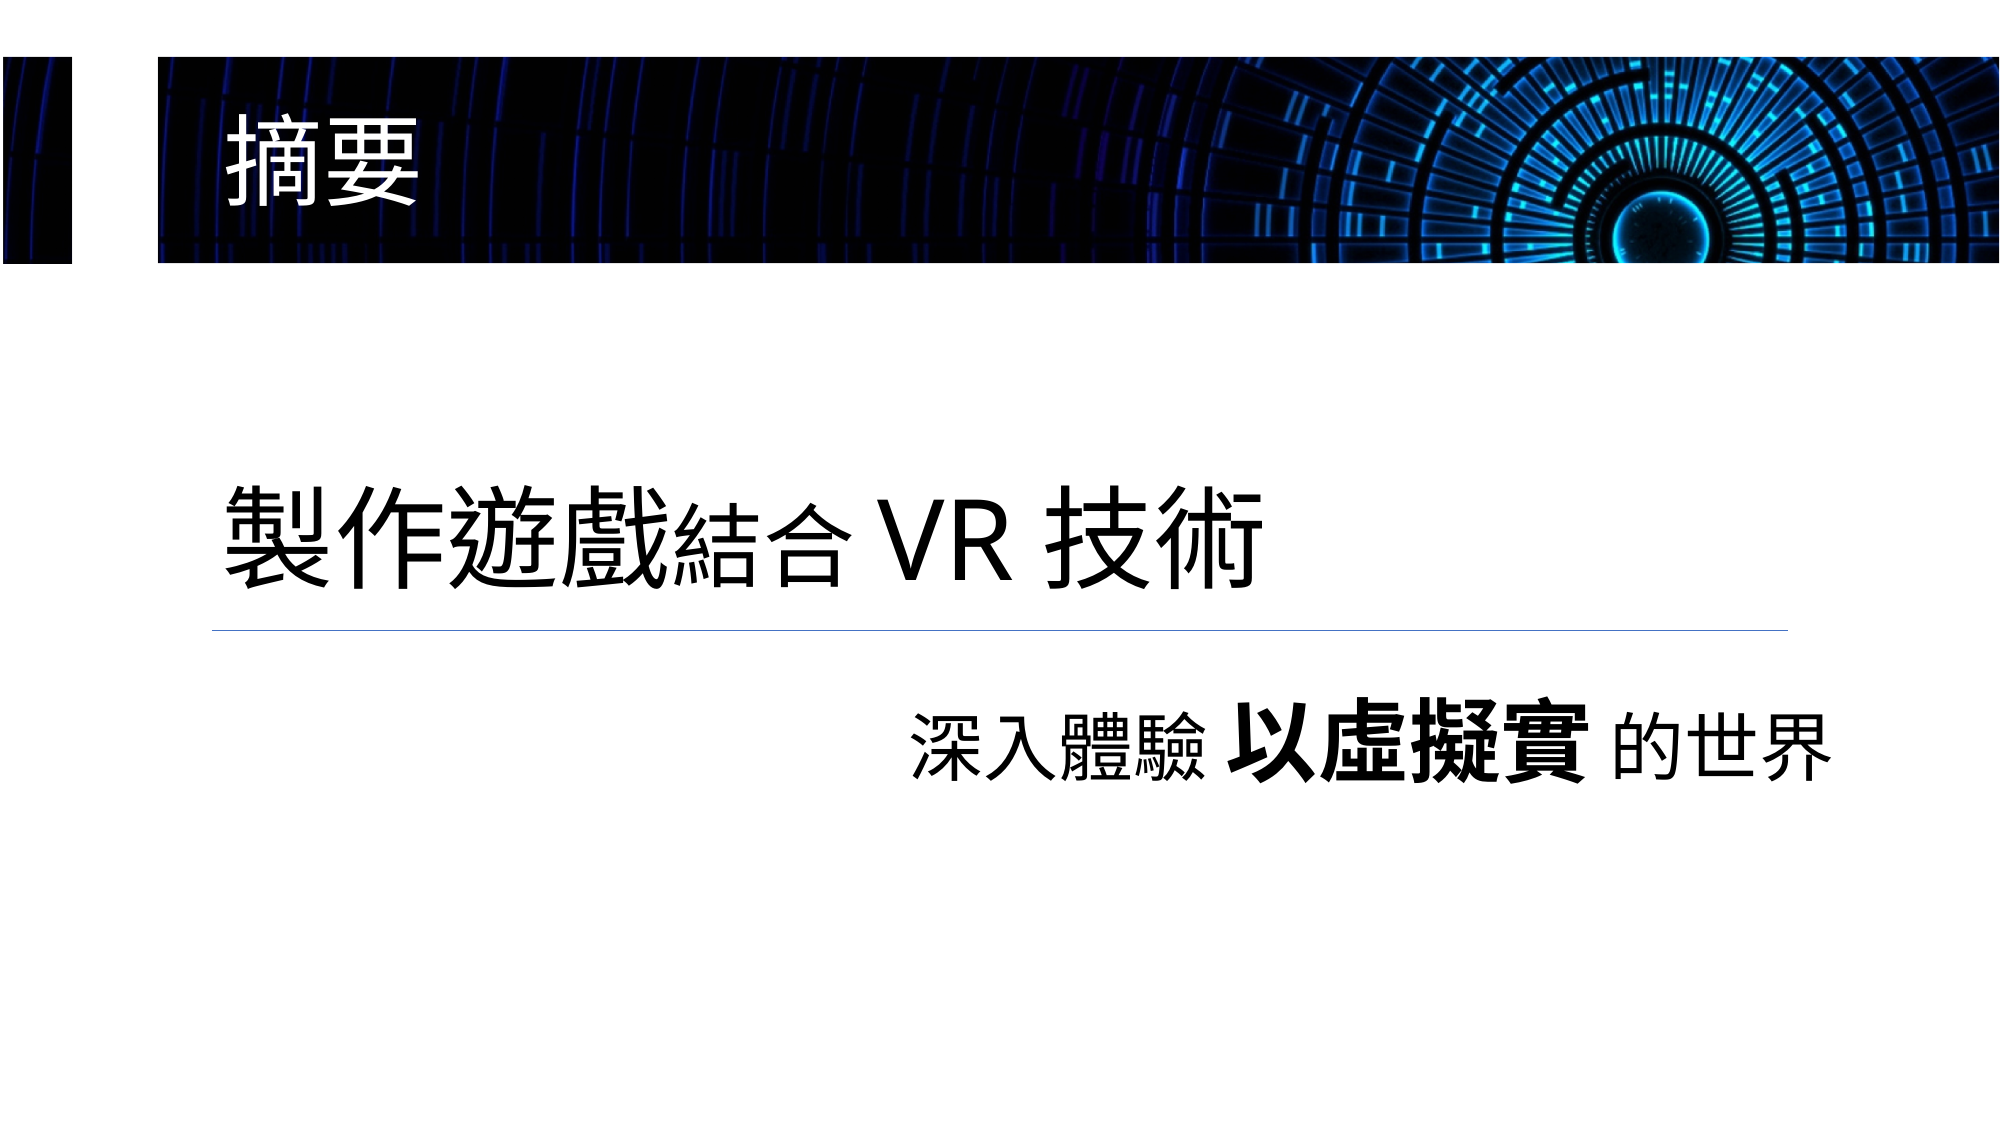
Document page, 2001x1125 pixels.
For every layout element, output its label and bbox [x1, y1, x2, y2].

text_box [0, 55, 2000, 264]
text_box [207, 460, 1856, 803]
